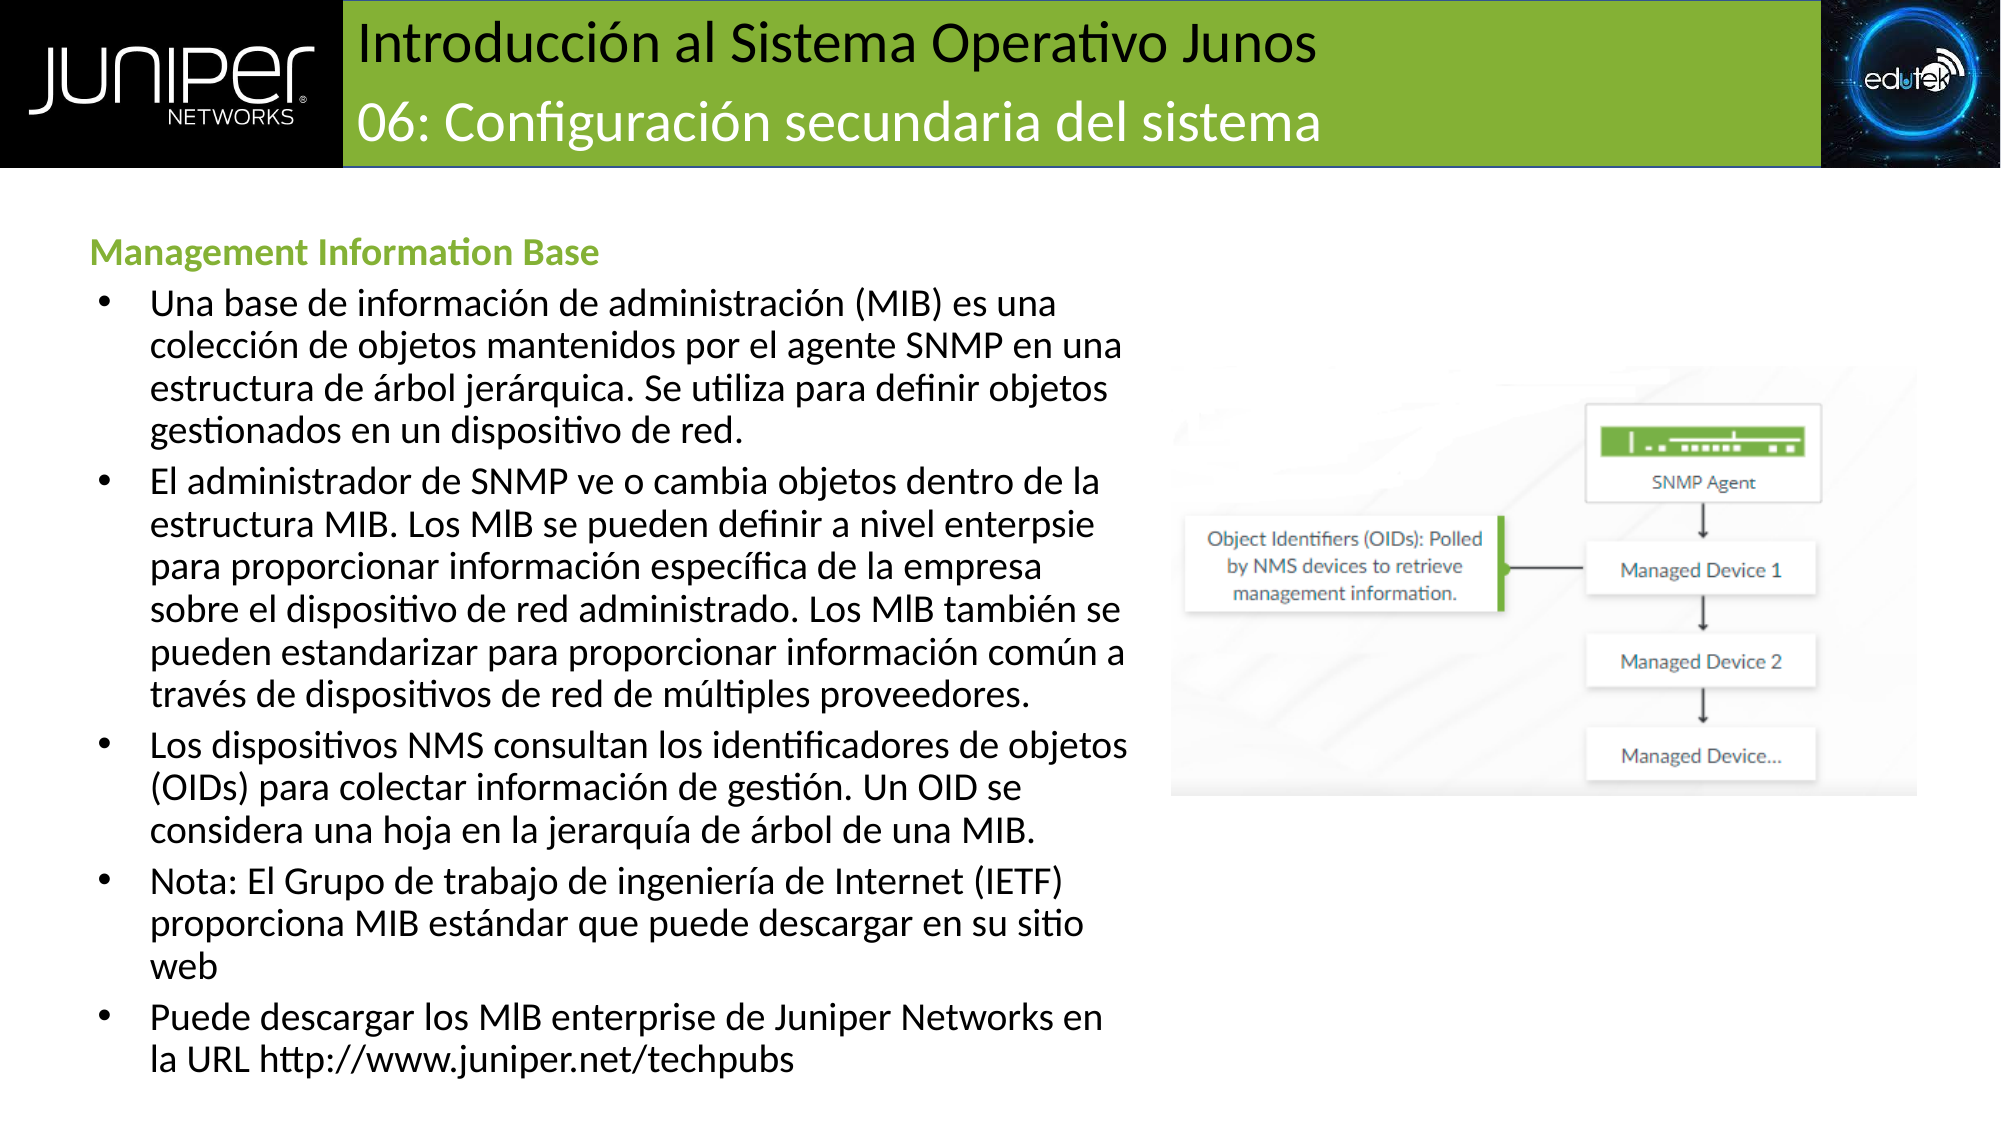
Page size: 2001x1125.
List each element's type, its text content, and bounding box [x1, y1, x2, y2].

picture [1821, 0, 2001, 168]
title Introducción al Sistema Operativo Junos [342, 3, 2000, 84]
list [1171, 366, 1918, 796]
list Management Information Base Una base de información de administración (MIB) es una colección de objetos mantenidos por el agente SNMP en una estructura de árbol jerárquica. Se utiliza para definir objetos gestionados en un dispositivo de red. El administrador de SNMP ve o cambia objetos dentro de la estructura MIB. Los MlB se pueden definir a nivel enterpsie para proporcionar información específica de la empresa sobre el dispositivo de red administrado. Los MlB también se pueden estandarizar para proporcionar información común a través de dispositivos de red de múltiples proveedores. Los dispositivos NMS consultan los identificadores de objetos (OIDs) para colectar información de gestión. Un OID se considera una hoja en la jerarquía de árbol de una MIB. Nota: El Grupo de trabajo de ingeniería de Internet (IETF) proporciona MIB estándar que puede descargar en su sitio web Puede descargar los MlB enterprise de Juniper Networks en la URL http://www.juniper.net/techpubs [74, 223, 1146, 1122]
list 06: Configuración secundaria del sistema [342, 83, 1606, 168]
picture [0, 0, 343, 168]
